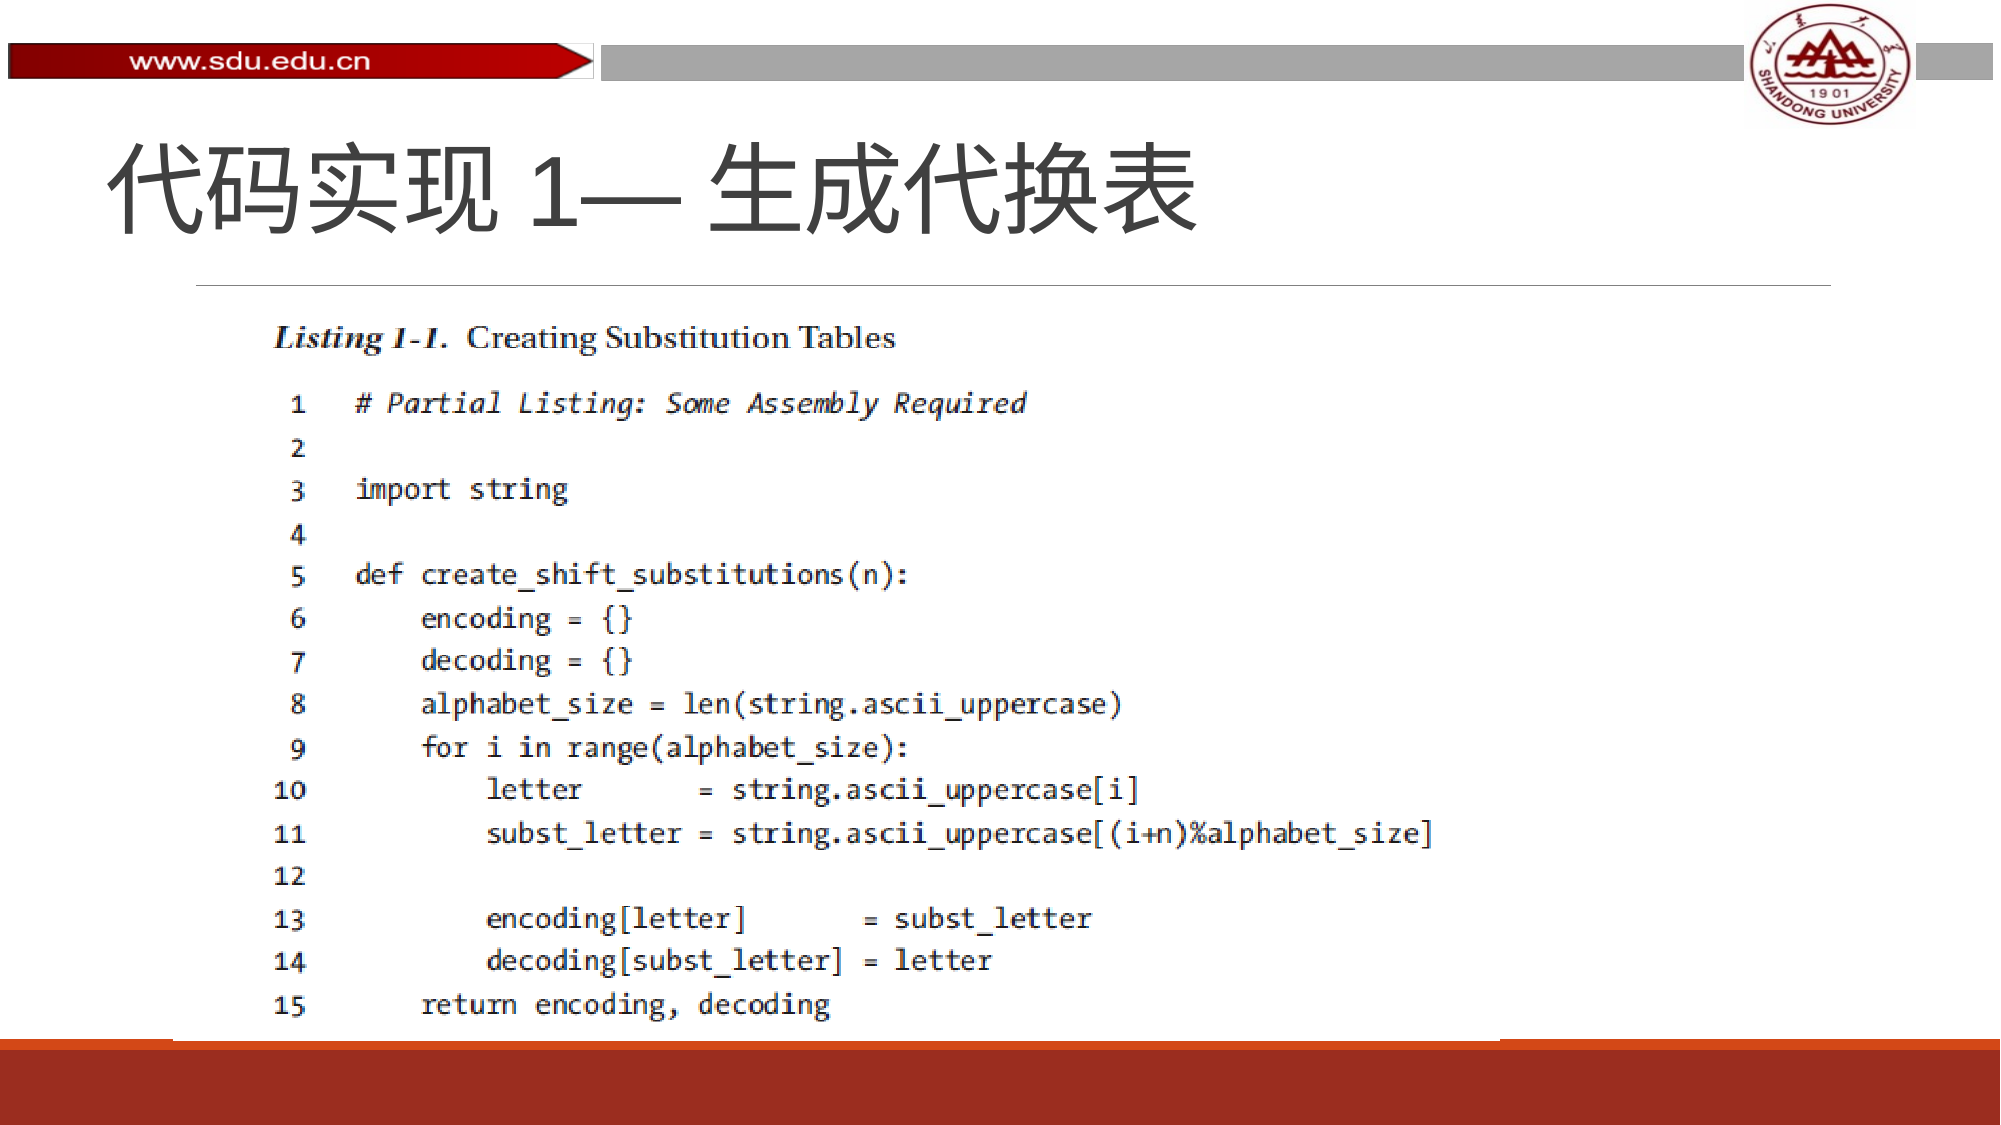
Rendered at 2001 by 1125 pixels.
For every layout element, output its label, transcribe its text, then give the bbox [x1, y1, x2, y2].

title 代码实现1—生成代换表 [90, 102, 1945, 255]
picture [8, 0, 1993, 102]
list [173, 289, 1501, 1042]
